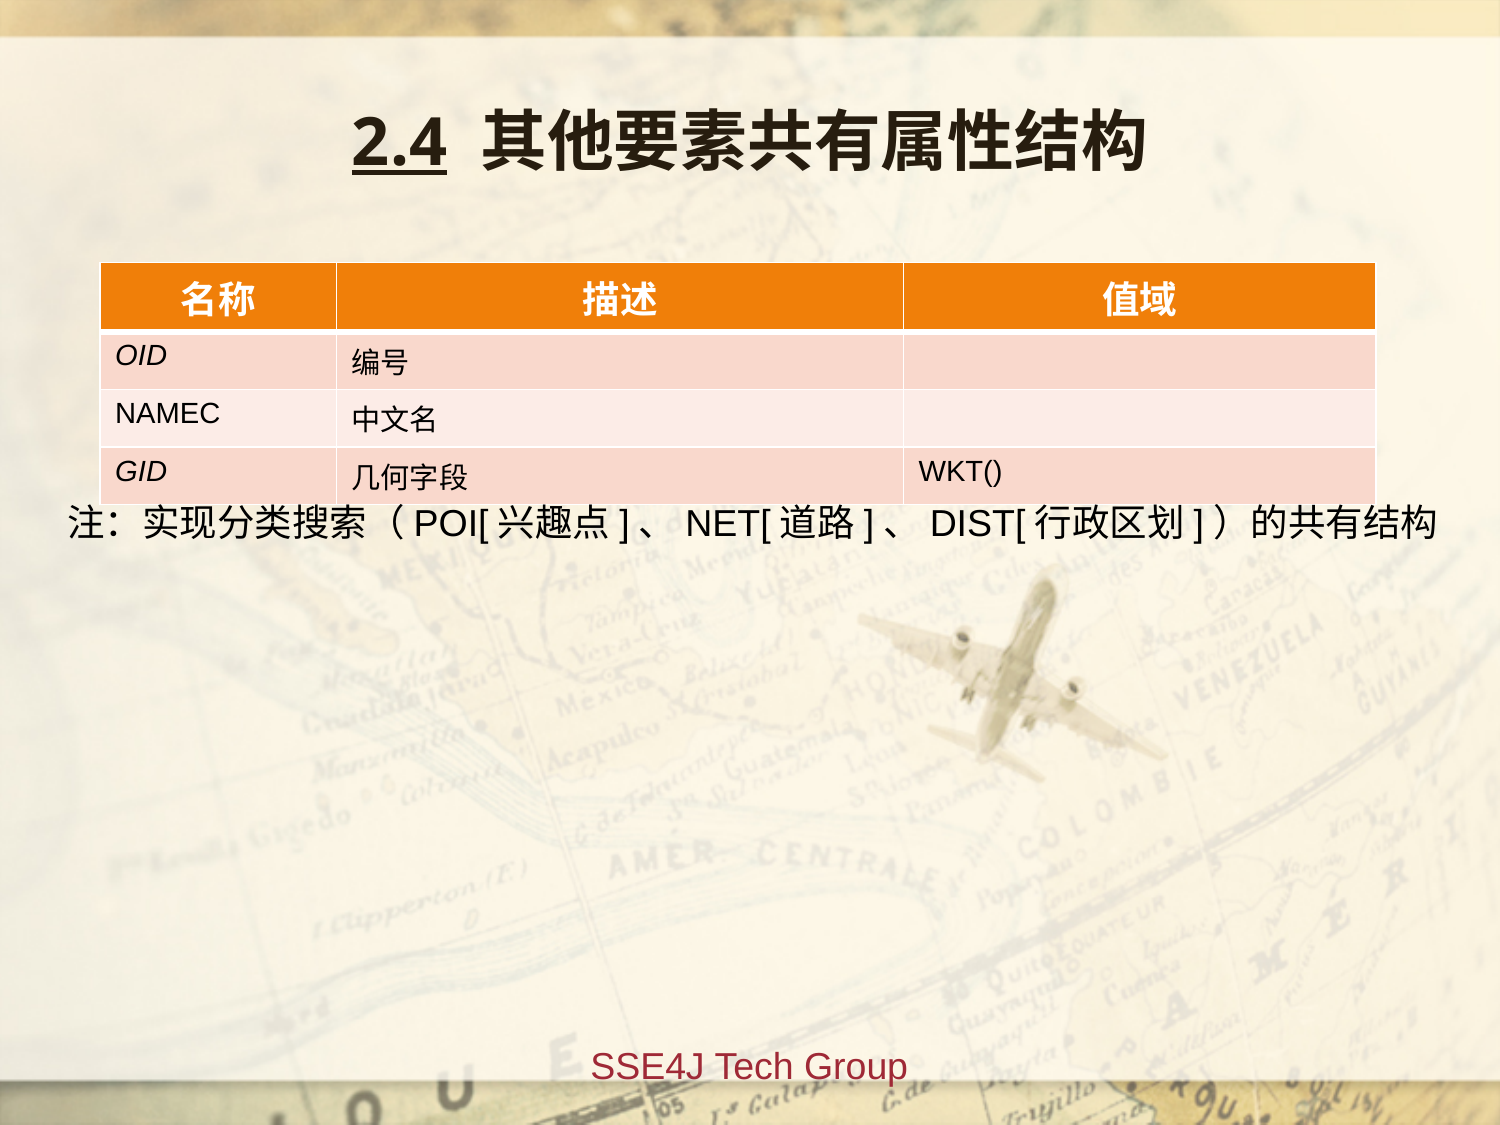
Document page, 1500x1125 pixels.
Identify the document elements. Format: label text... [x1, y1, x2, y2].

table_header 值域 [904, 263, 1375, 329]
table_cell OID [101, 335, 336, 389]
table_header 名称 [101, 263, 336, 329]
table_cell 编号 [337, 335, 903, 389]
table_header 描述 [337, 263, 903, 329]
table_cell NAMEC [101, 390, 336, 446]
table_cell GID [101, 448, 336, 491]
table_cell 中文名 [337, 390, 903, 446]
table_cell [904, 335, 1375, 389]
table_cell 几何字段 [337, 448, 903, 491]
title 2.4 其他要素共有属性结构 [75, 45, 1425, 233]
text_box 注：实现分类搜索（POI[兴趣点]、NET[道路]、DIST[行政区划]）的共有结构 [52, 491, 1453, 552]
picture [0, 0, 1500, 1125]
table_cell [904, 390, 1375, 446]
table_cell WKT() [904, 448, 1375, 491]
